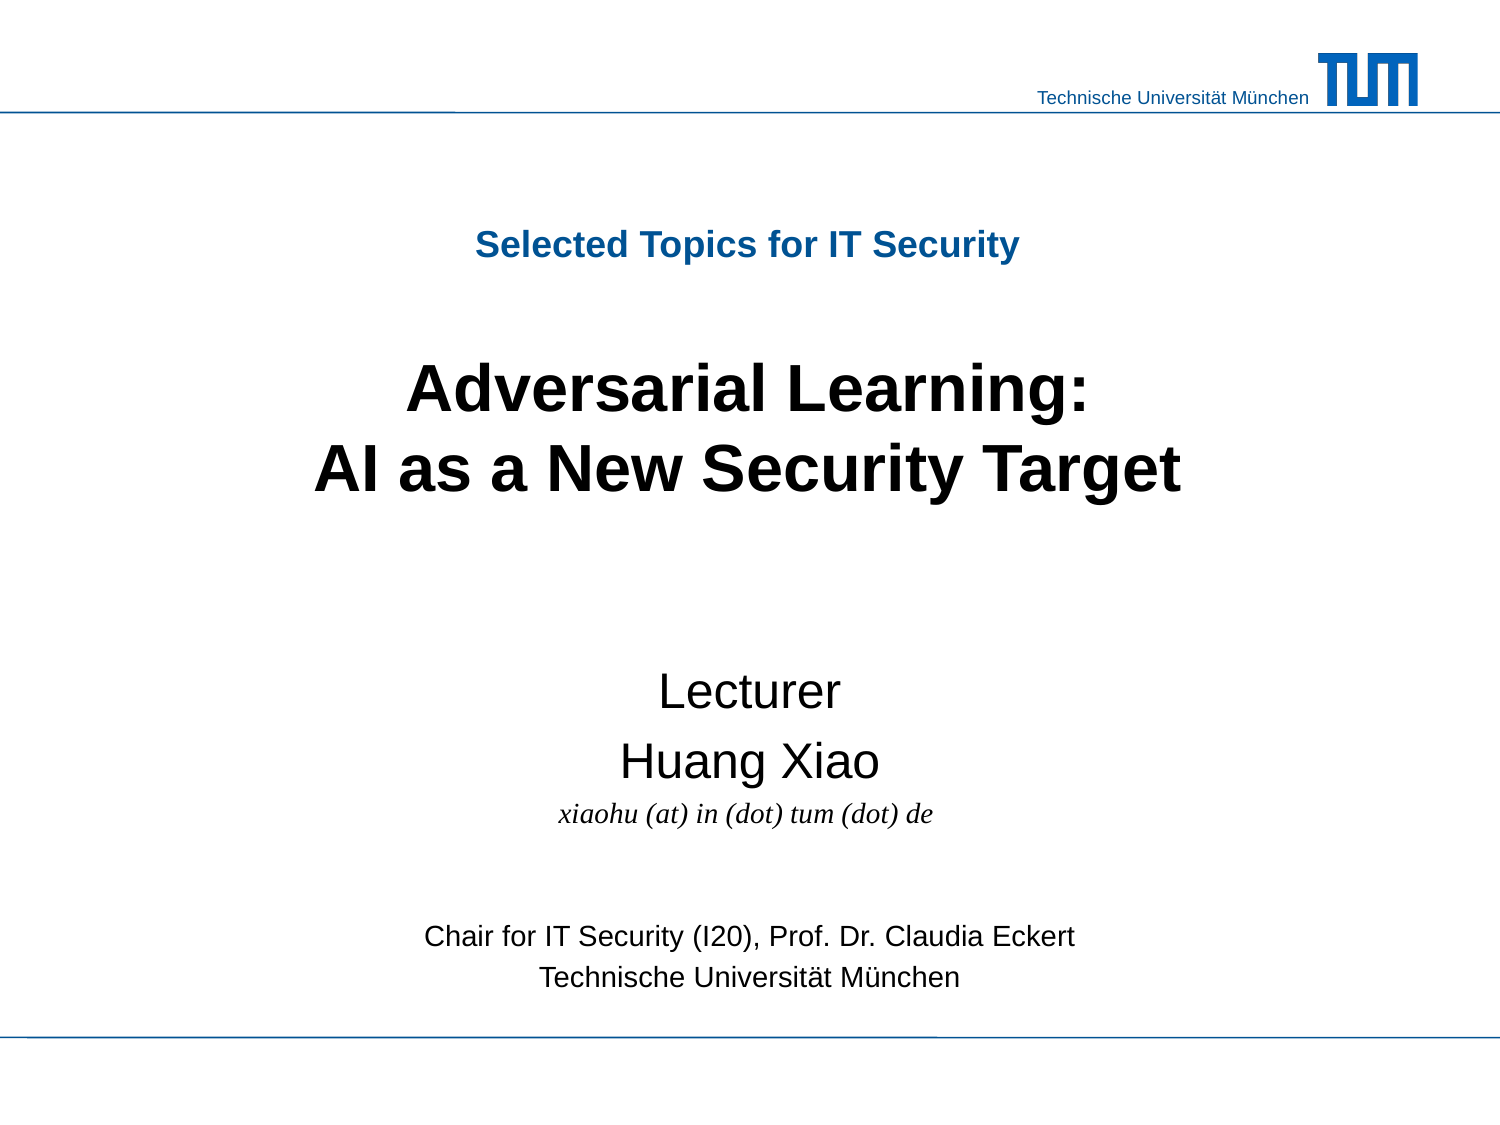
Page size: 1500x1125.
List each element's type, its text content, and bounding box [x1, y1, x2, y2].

title Selected Topics for IT Security Adversarial Learning: AI as a New Security Target [81, 299, 1415, 513]
subtitle Lecturer Huang Xiao xiaohu (at) in (dot) tum (dot) de Chair for IT Security (I20), Prof. Dr. Claudia Eckert Technische Universität München [83, 651, 1417, 1016]
